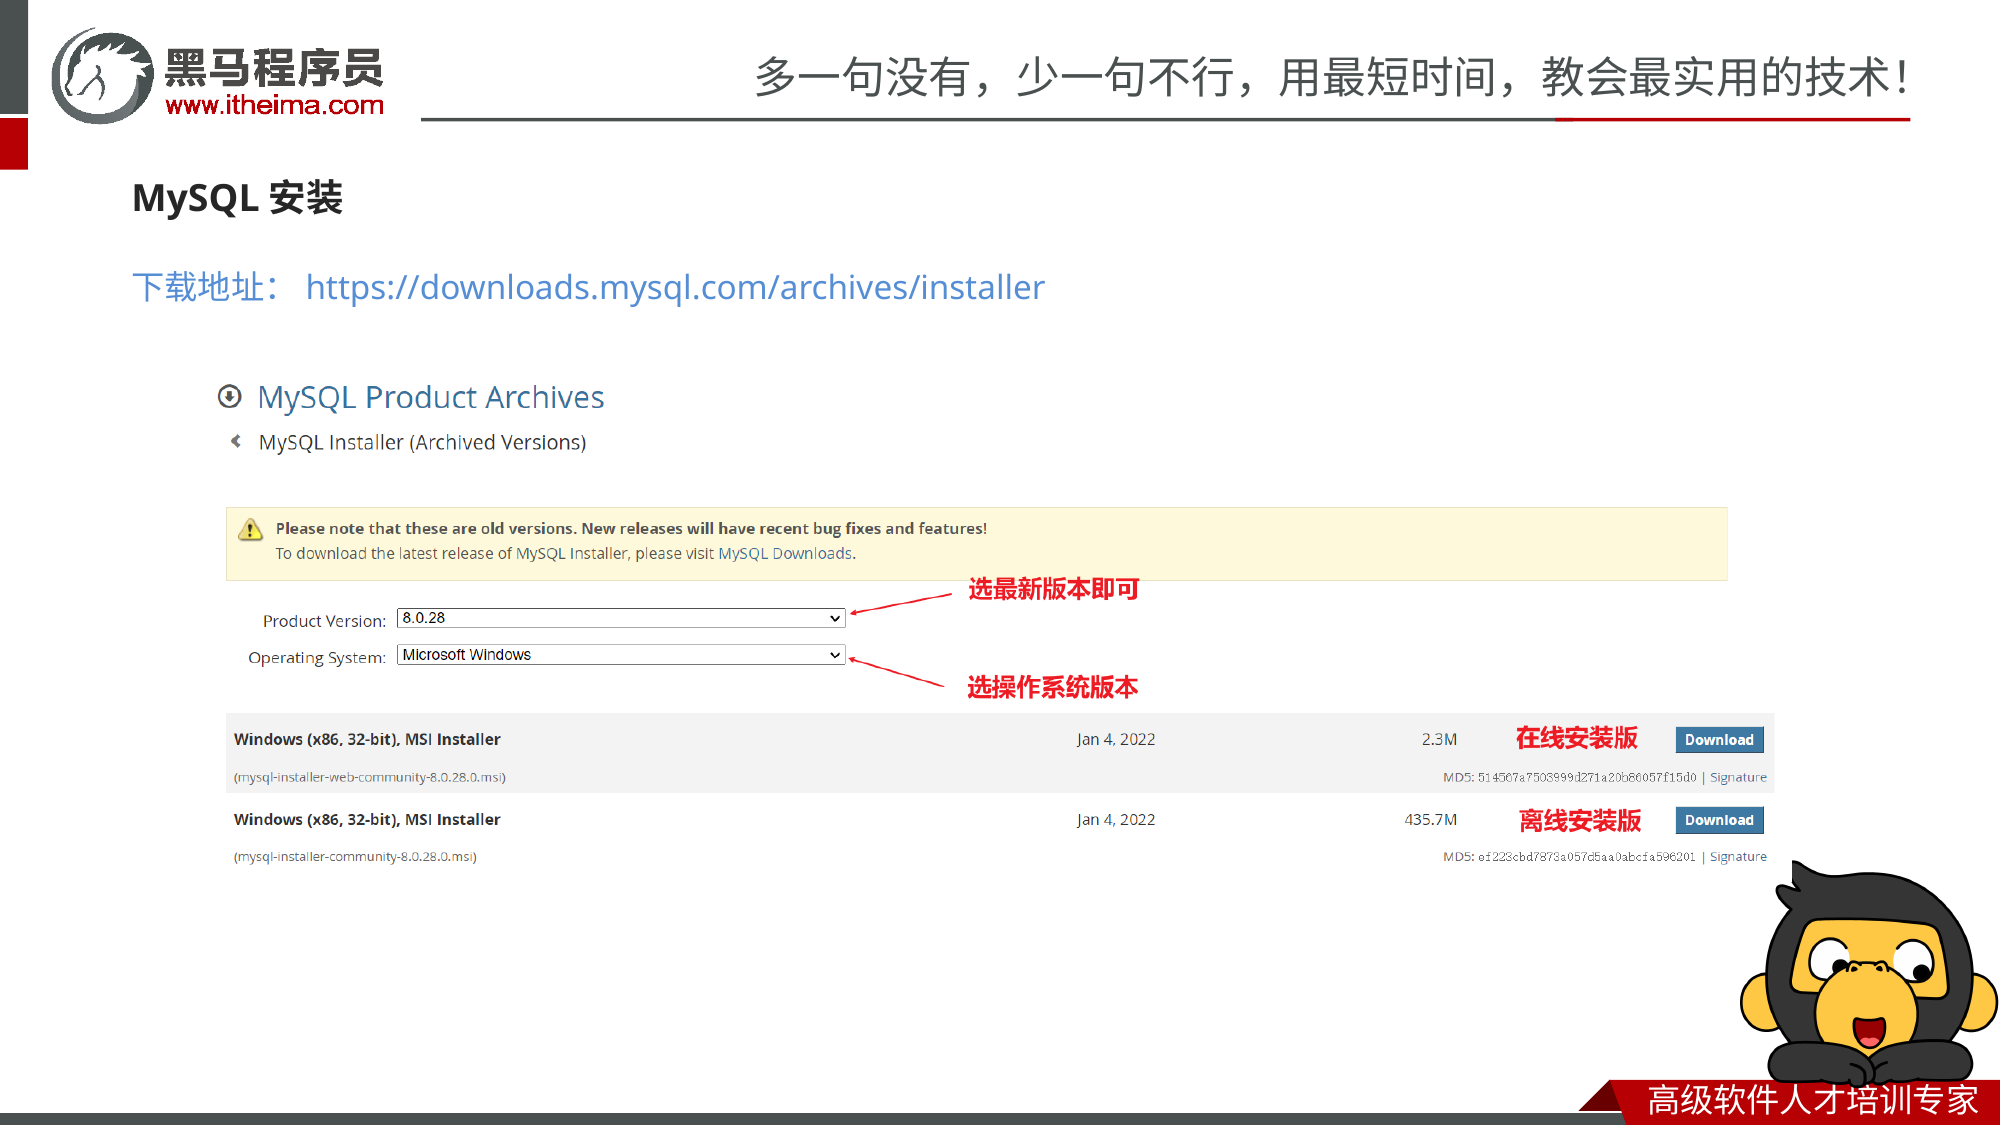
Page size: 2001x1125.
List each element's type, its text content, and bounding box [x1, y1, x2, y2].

picture [208, 378, 2000, 1125]
picture [50, 26, 384, 125]
list MySQL安装 [116, 154, 1872, 238]
text_box 下载地址：https://downloads.mysql.com/archives/installer [116, 238, 1896, 1021]
